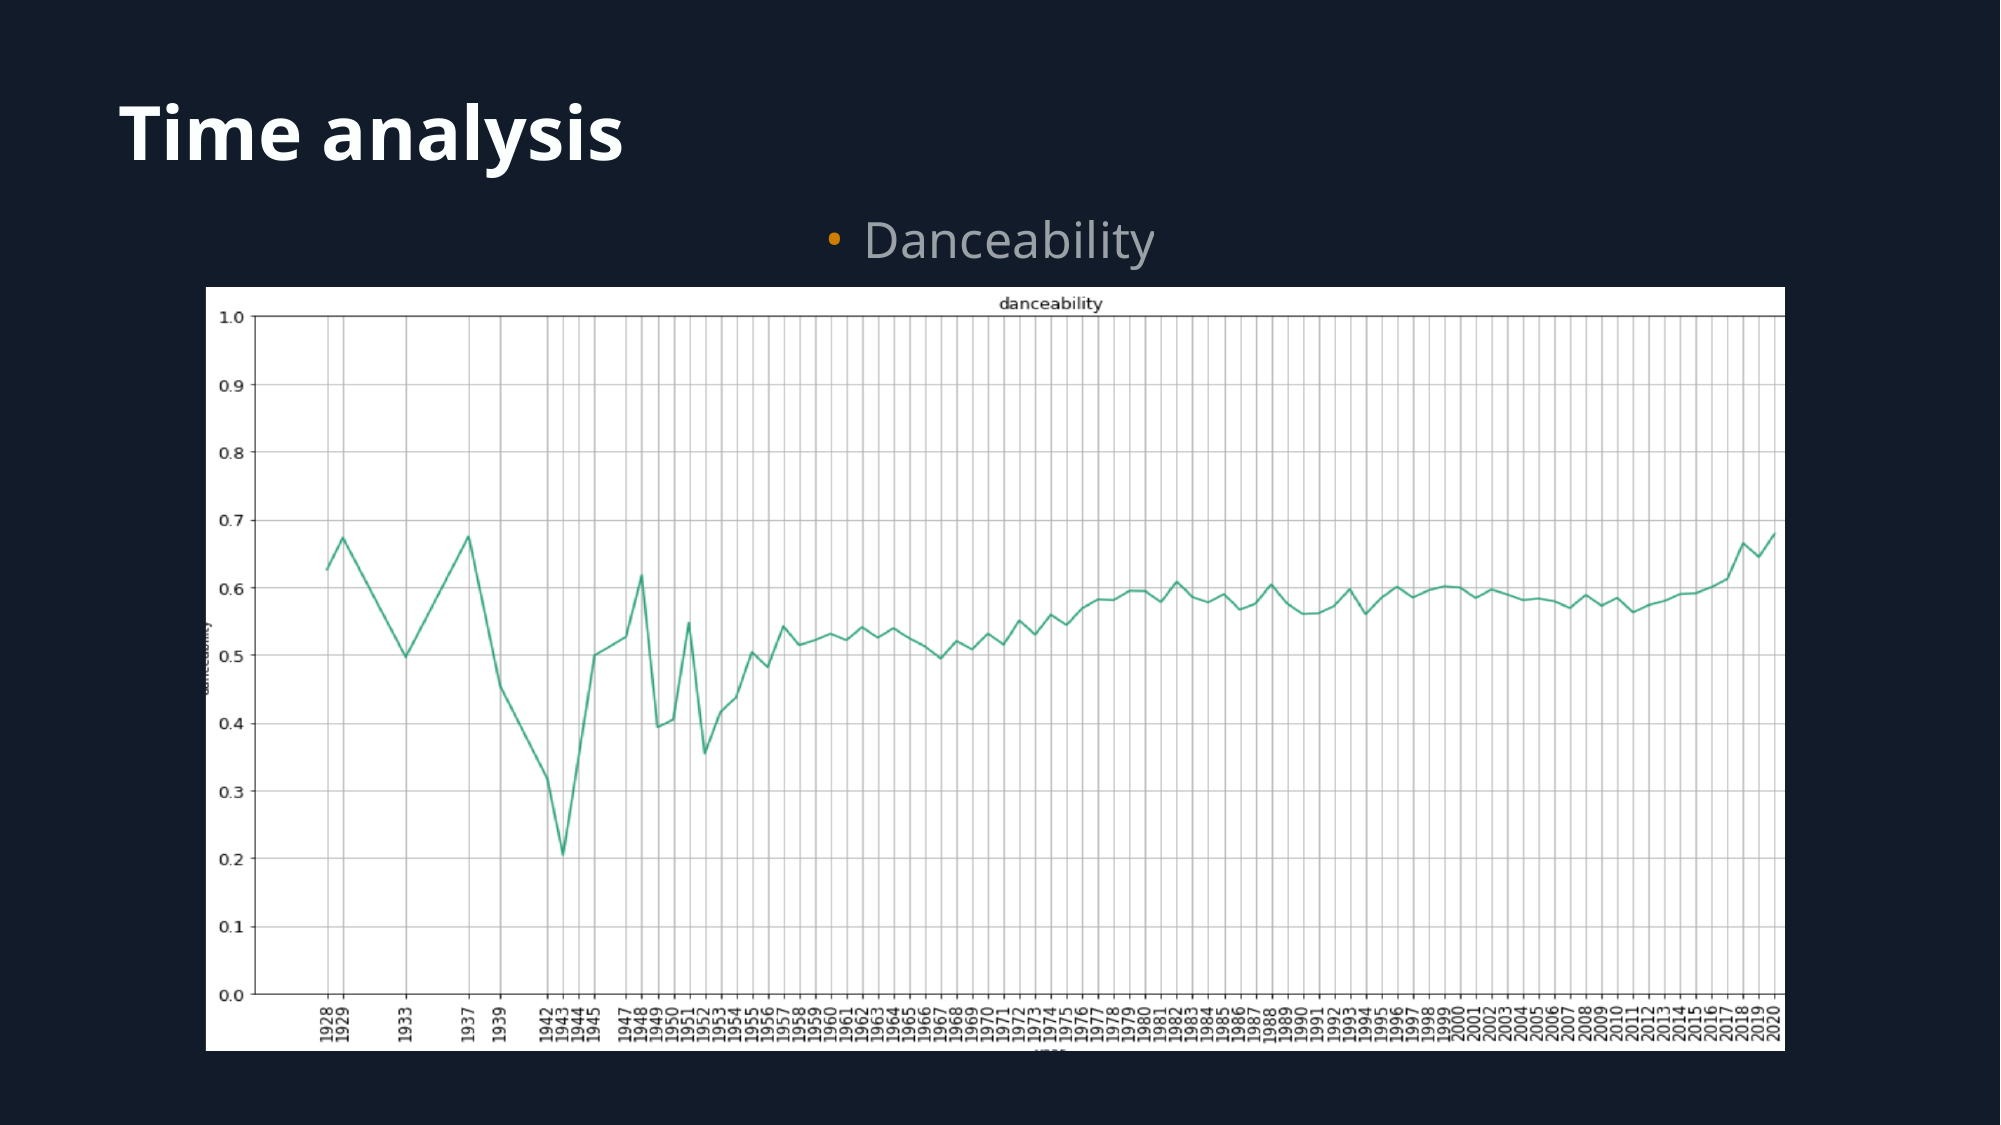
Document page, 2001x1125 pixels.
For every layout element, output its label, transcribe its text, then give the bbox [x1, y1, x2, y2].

picture [205, 287, 1785, 1051]
list Danceability [118, 178, 1878, 270]
slide_number 6 [1685, 1006, 1880, 1125]
title Time analysis [118, 85, 1878, 178]
